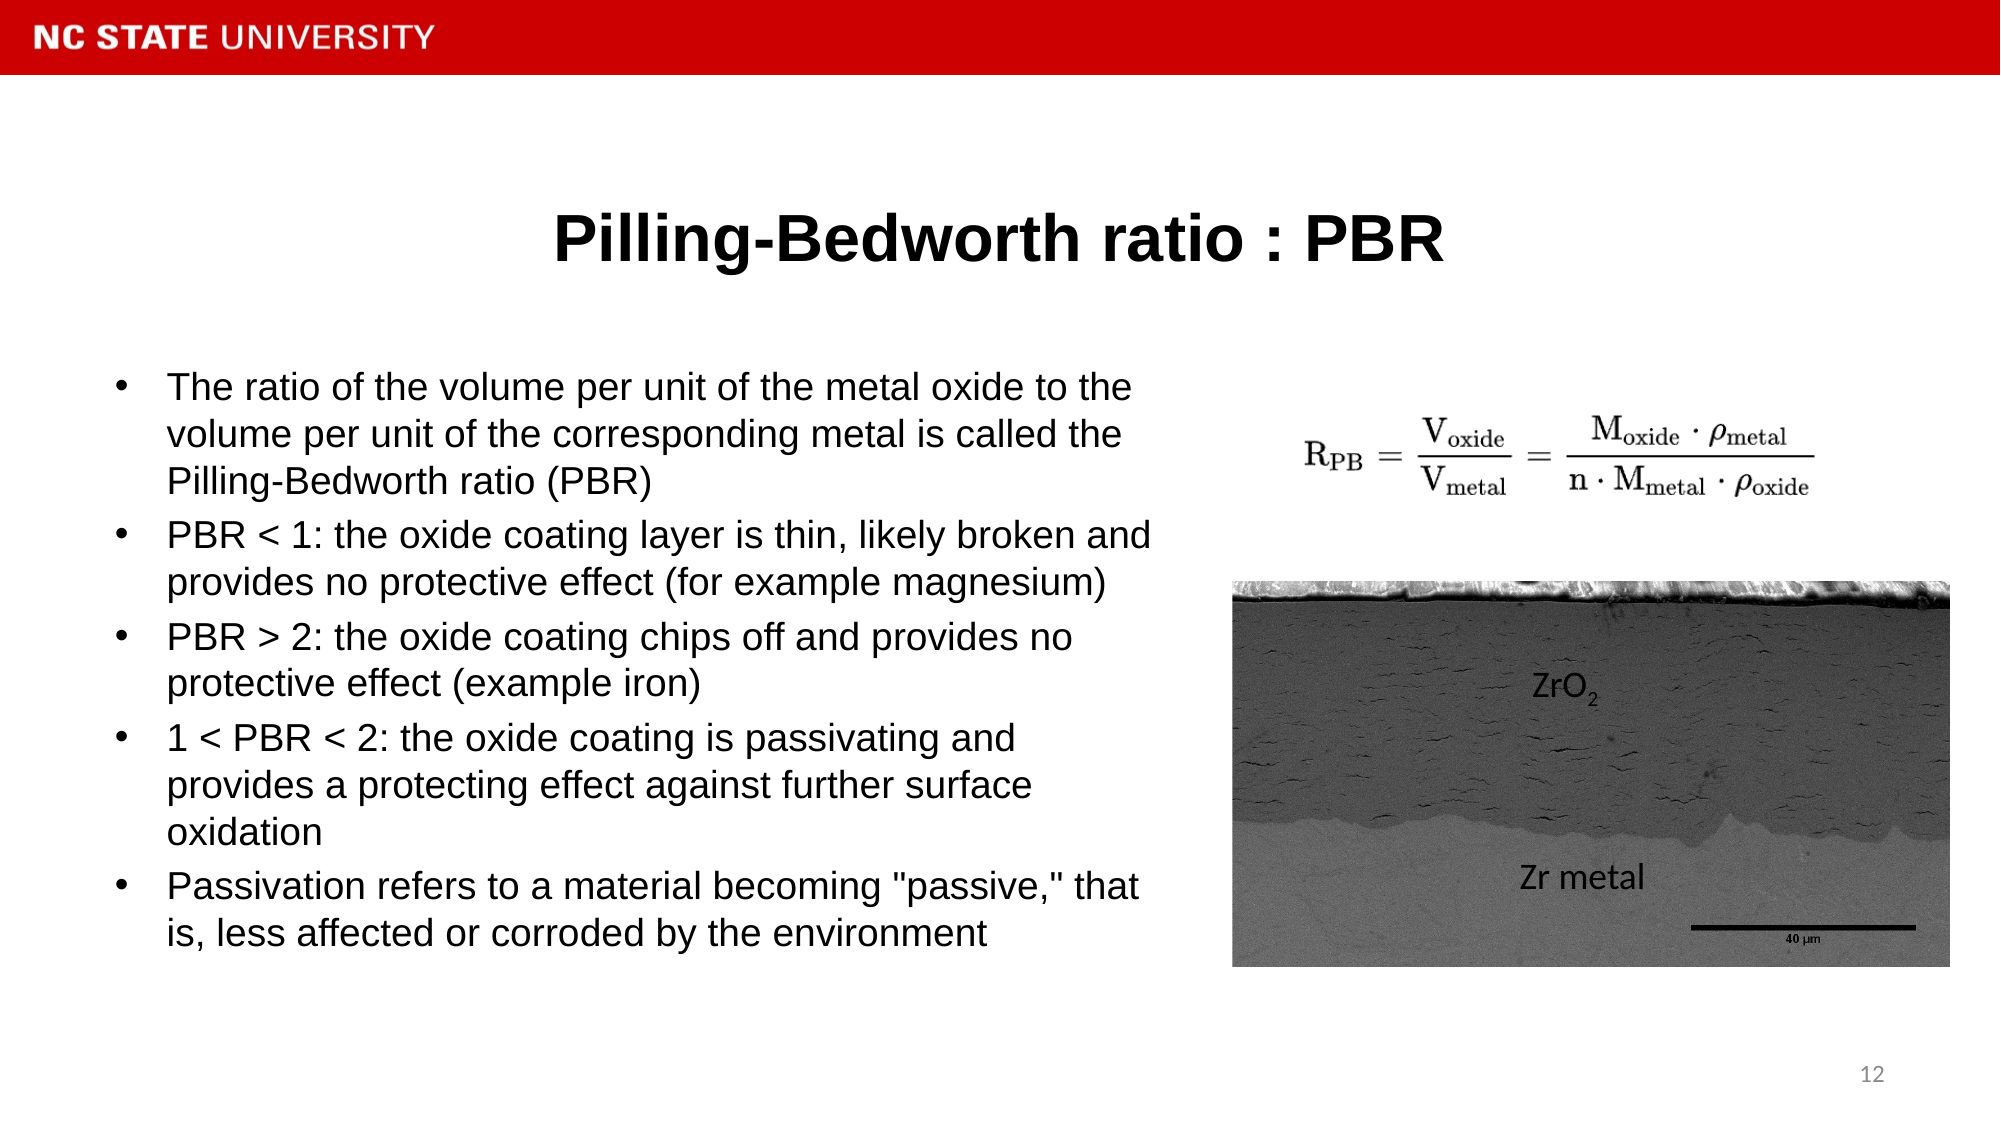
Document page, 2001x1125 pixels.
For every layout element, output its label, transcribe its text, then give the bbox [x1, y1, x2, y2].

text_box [1232, 581, 1951, 967]
slide_number 12 [1433, 1042, 1900, 1103]
list The ratio of the volume per unit of the metal oxide to the volume per unit of the corresponding metal is called the Pilling-Bedworth ratio (PBR) PBR < 1: the oxide coating layer is thin, likely broken and provides no protective effect (for example magnesium) PBR > 2: the oxide coating chips off and provides no protective effect (example iron) 1 < PBR < 2: the oxide coating is passivating and provides a protecting effect against further surface oxidation Passivation refers to a material becoming "passive," that is, less affected or corroded by the environment [99, 354, 1181, 1005]
picture [1285, 402, 1845, 522]
picture [0, 0, 2000, 75]
title Pilling-Bedworth ratio : PBR [99, 147, 1900, 323]
